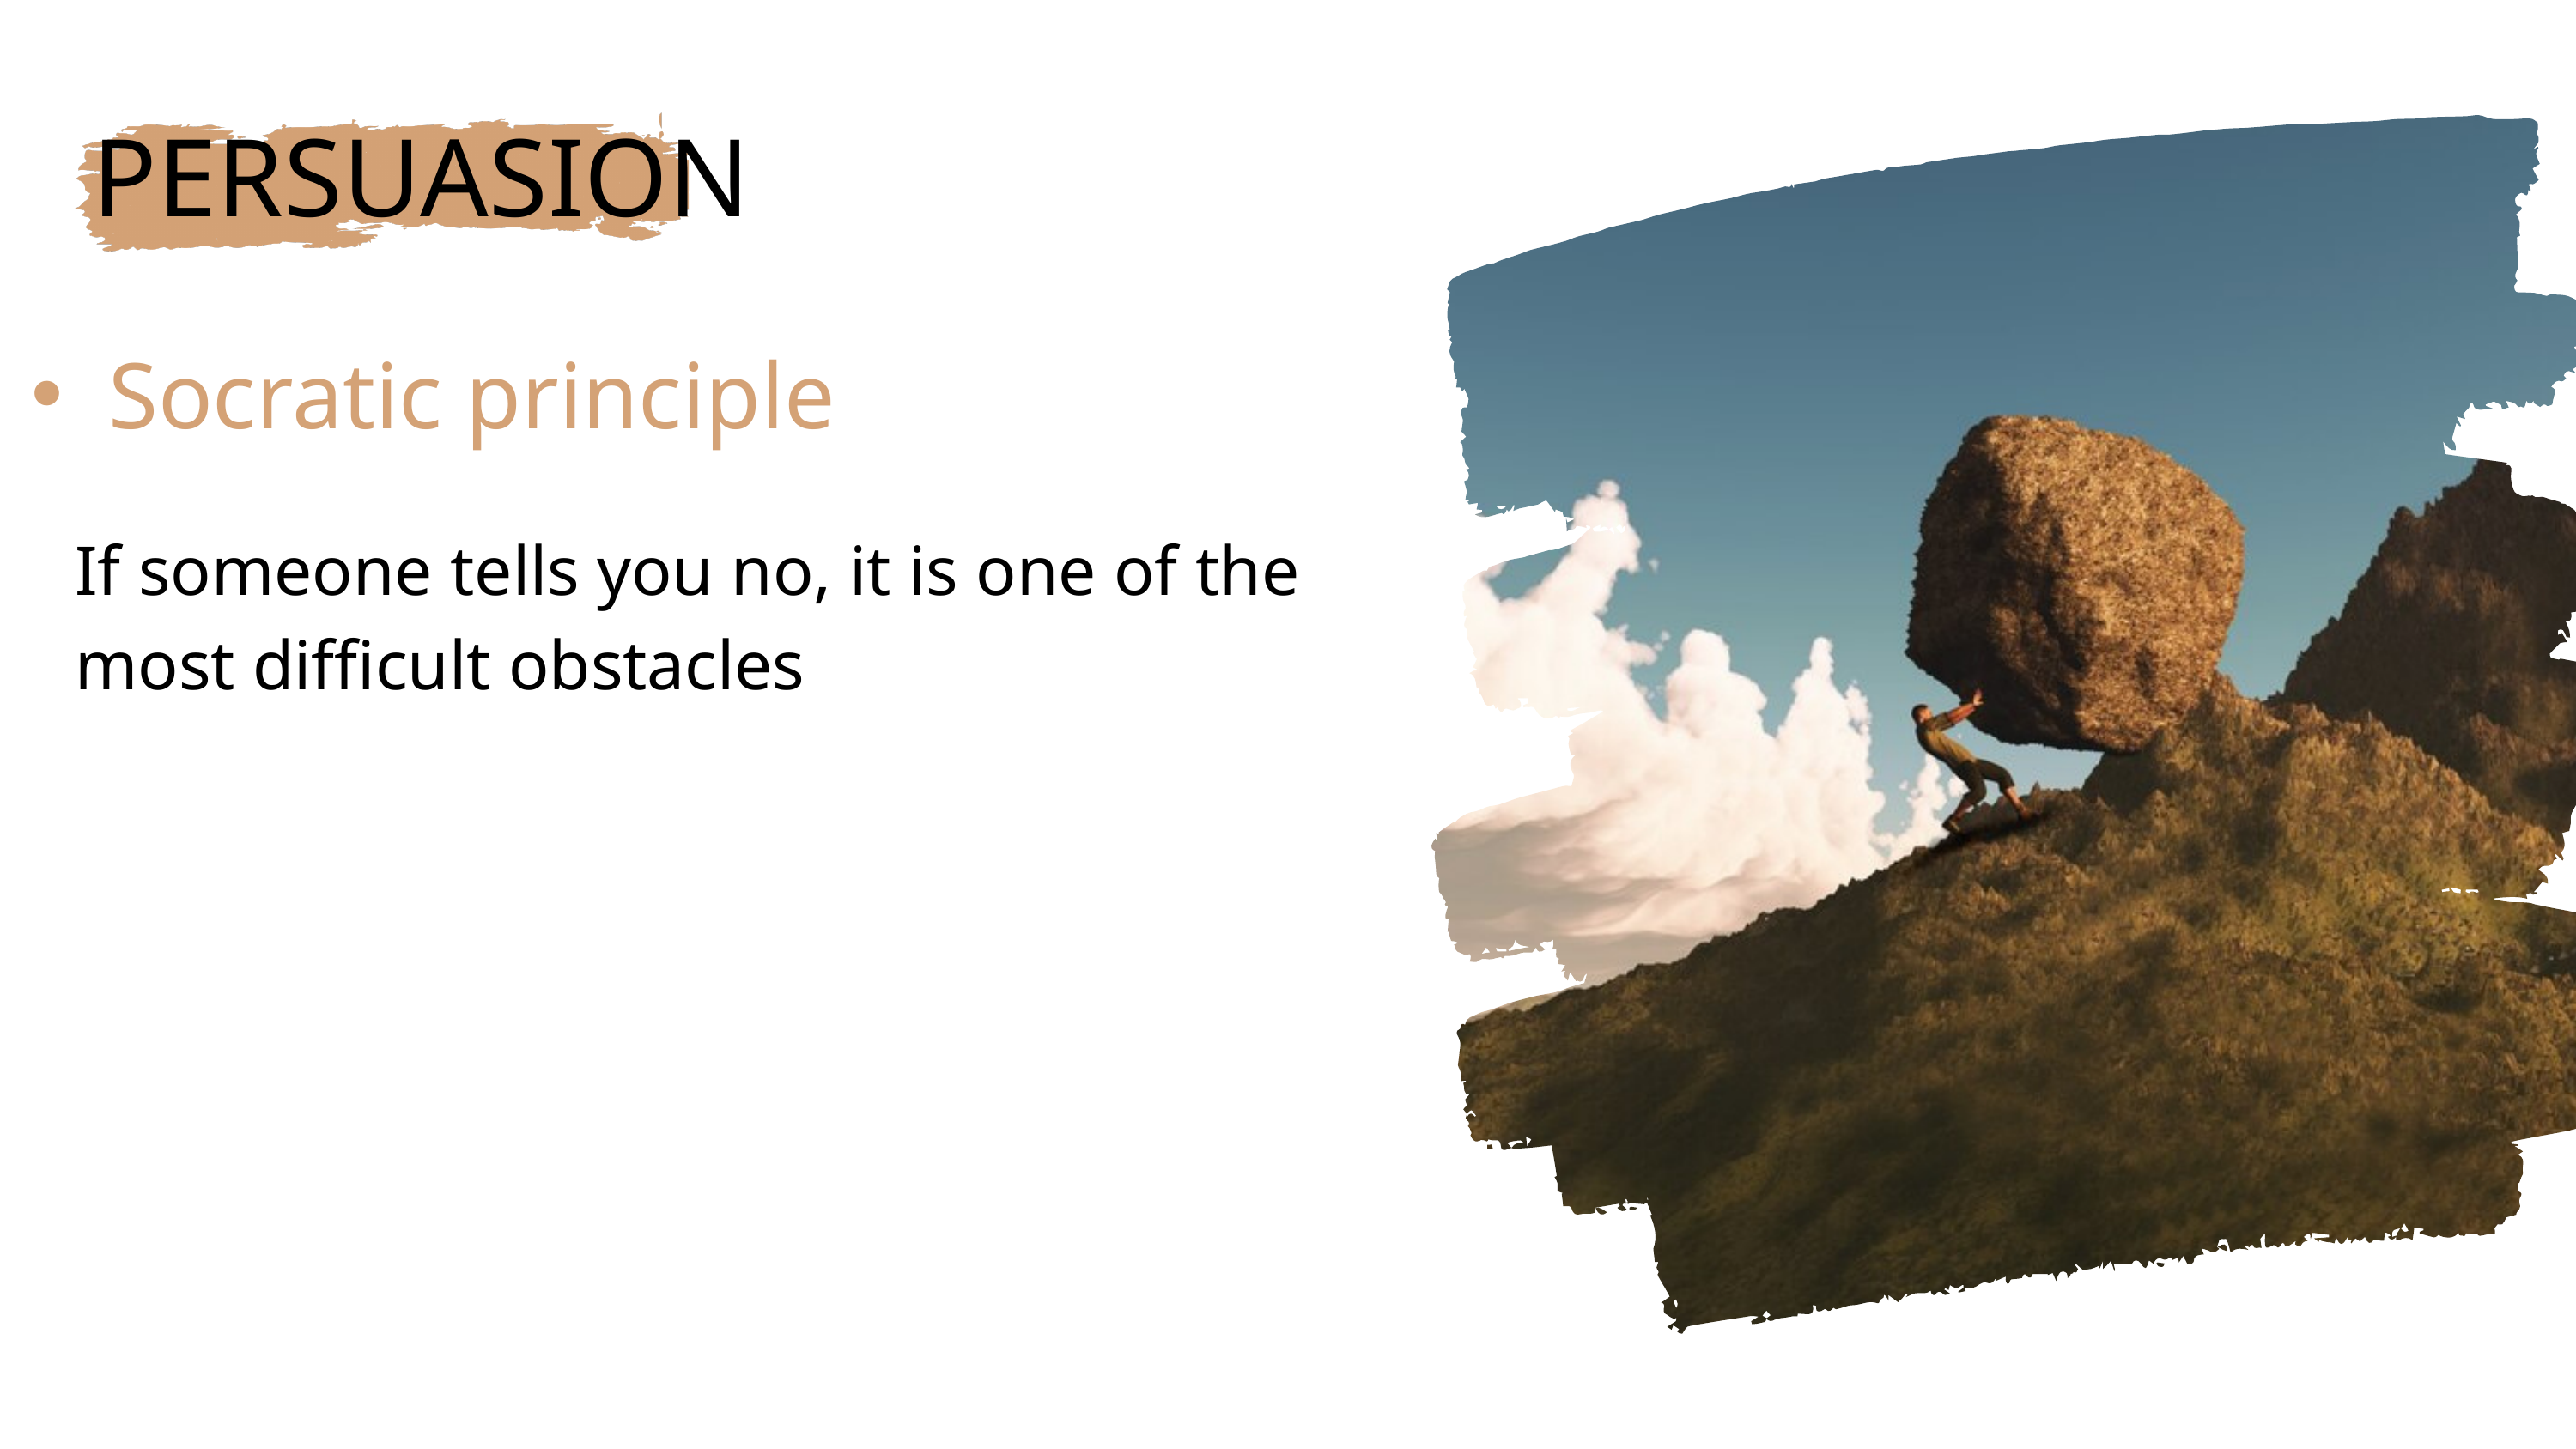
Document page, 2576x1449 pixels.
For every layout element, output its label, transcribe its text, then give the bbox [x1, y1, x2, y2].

text_box [75, 112, 690, 252]
text_box PERSUASION [92, 118, 992, 239]
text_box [1433, 114, 2576, 1334]
text_box If someone tells you no, it is one of the most difficult obstacles [75, 513, 1382, 703]
text_box Socratic principle [0, 319, 1103, 447]
